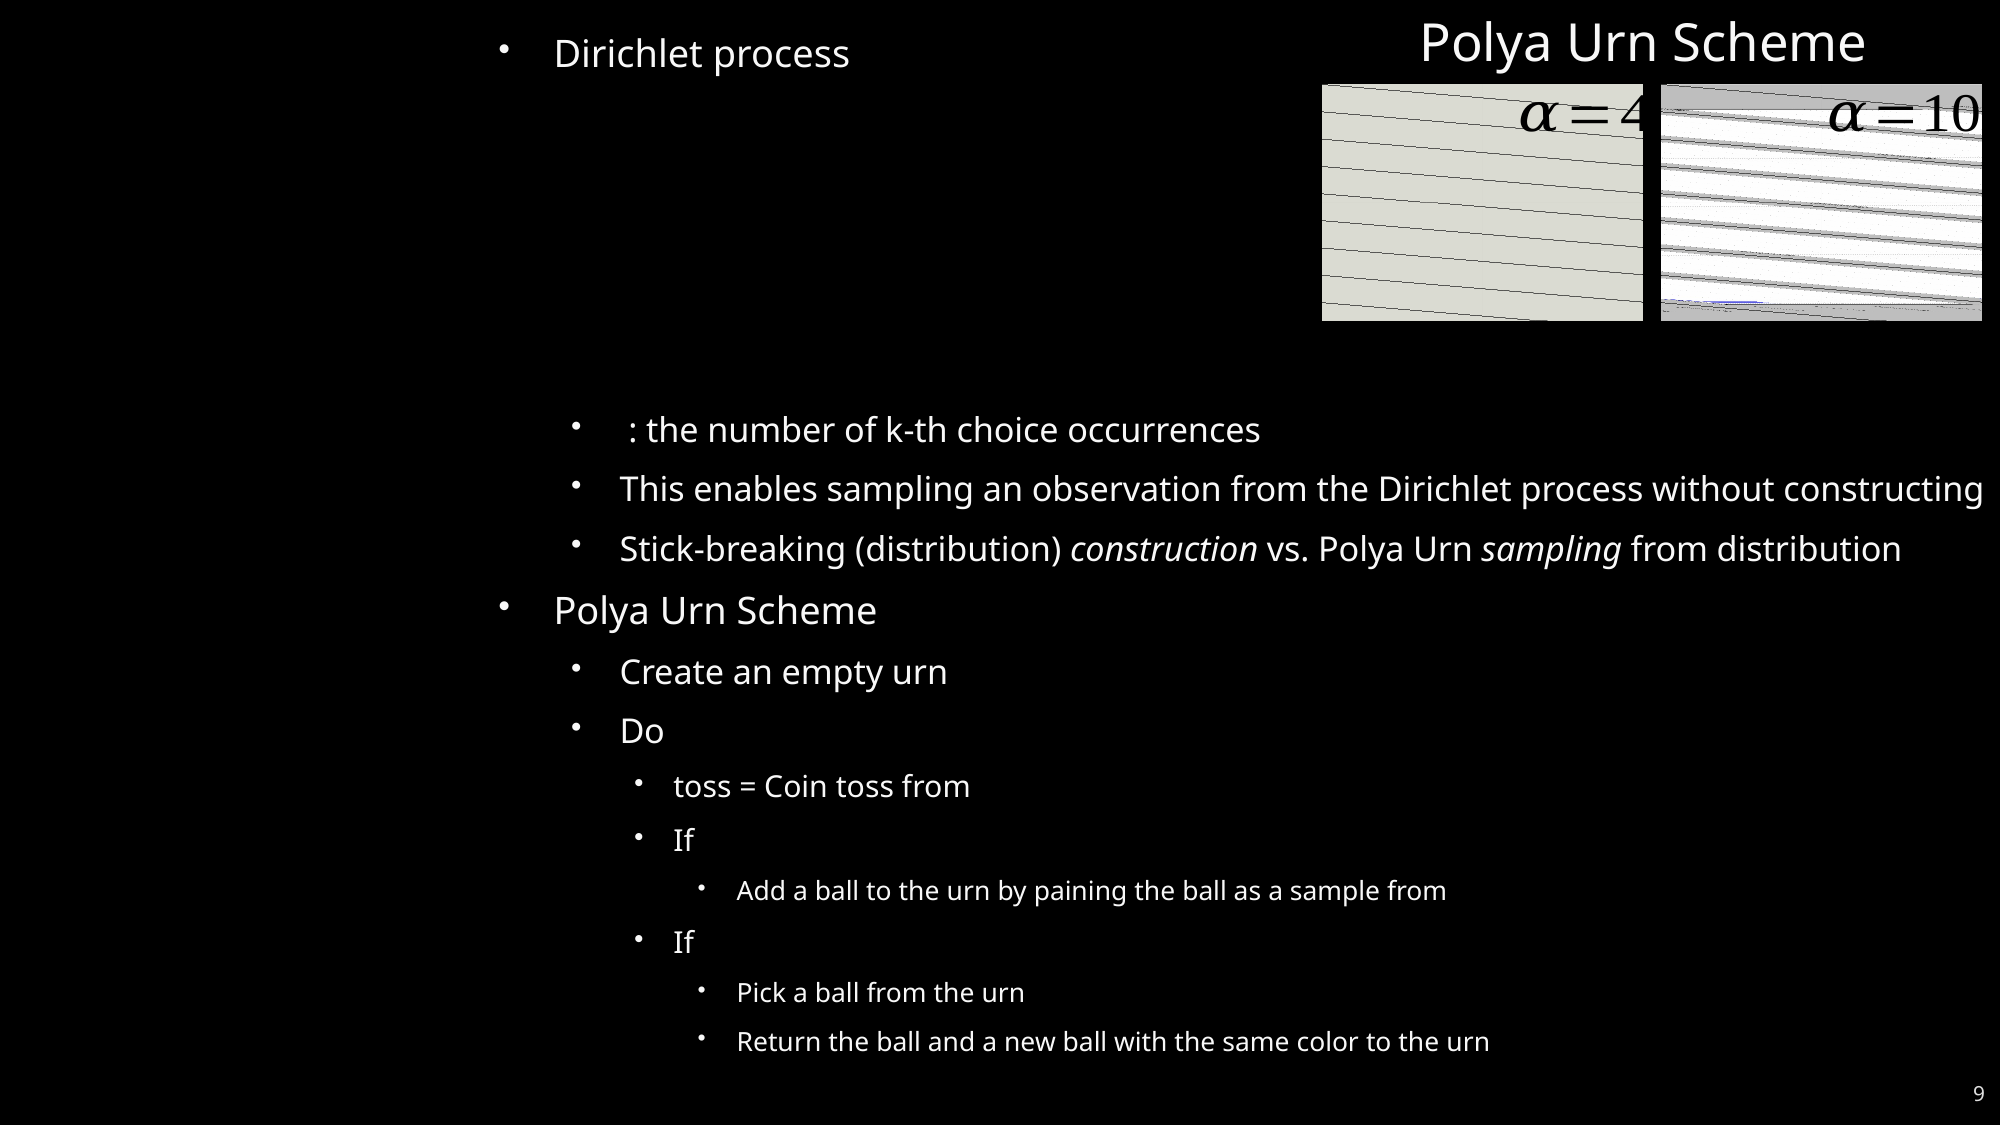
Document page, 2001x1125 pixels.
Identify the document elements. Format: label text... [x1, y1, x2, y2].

title Polya Urn Scheme [1287, 0, 2000, 80]
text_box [1321, 83, 1644, 322]
slide_number 9 [1876, 1065, 2000, 1125]
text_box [1660, 83, 1983, 322]
